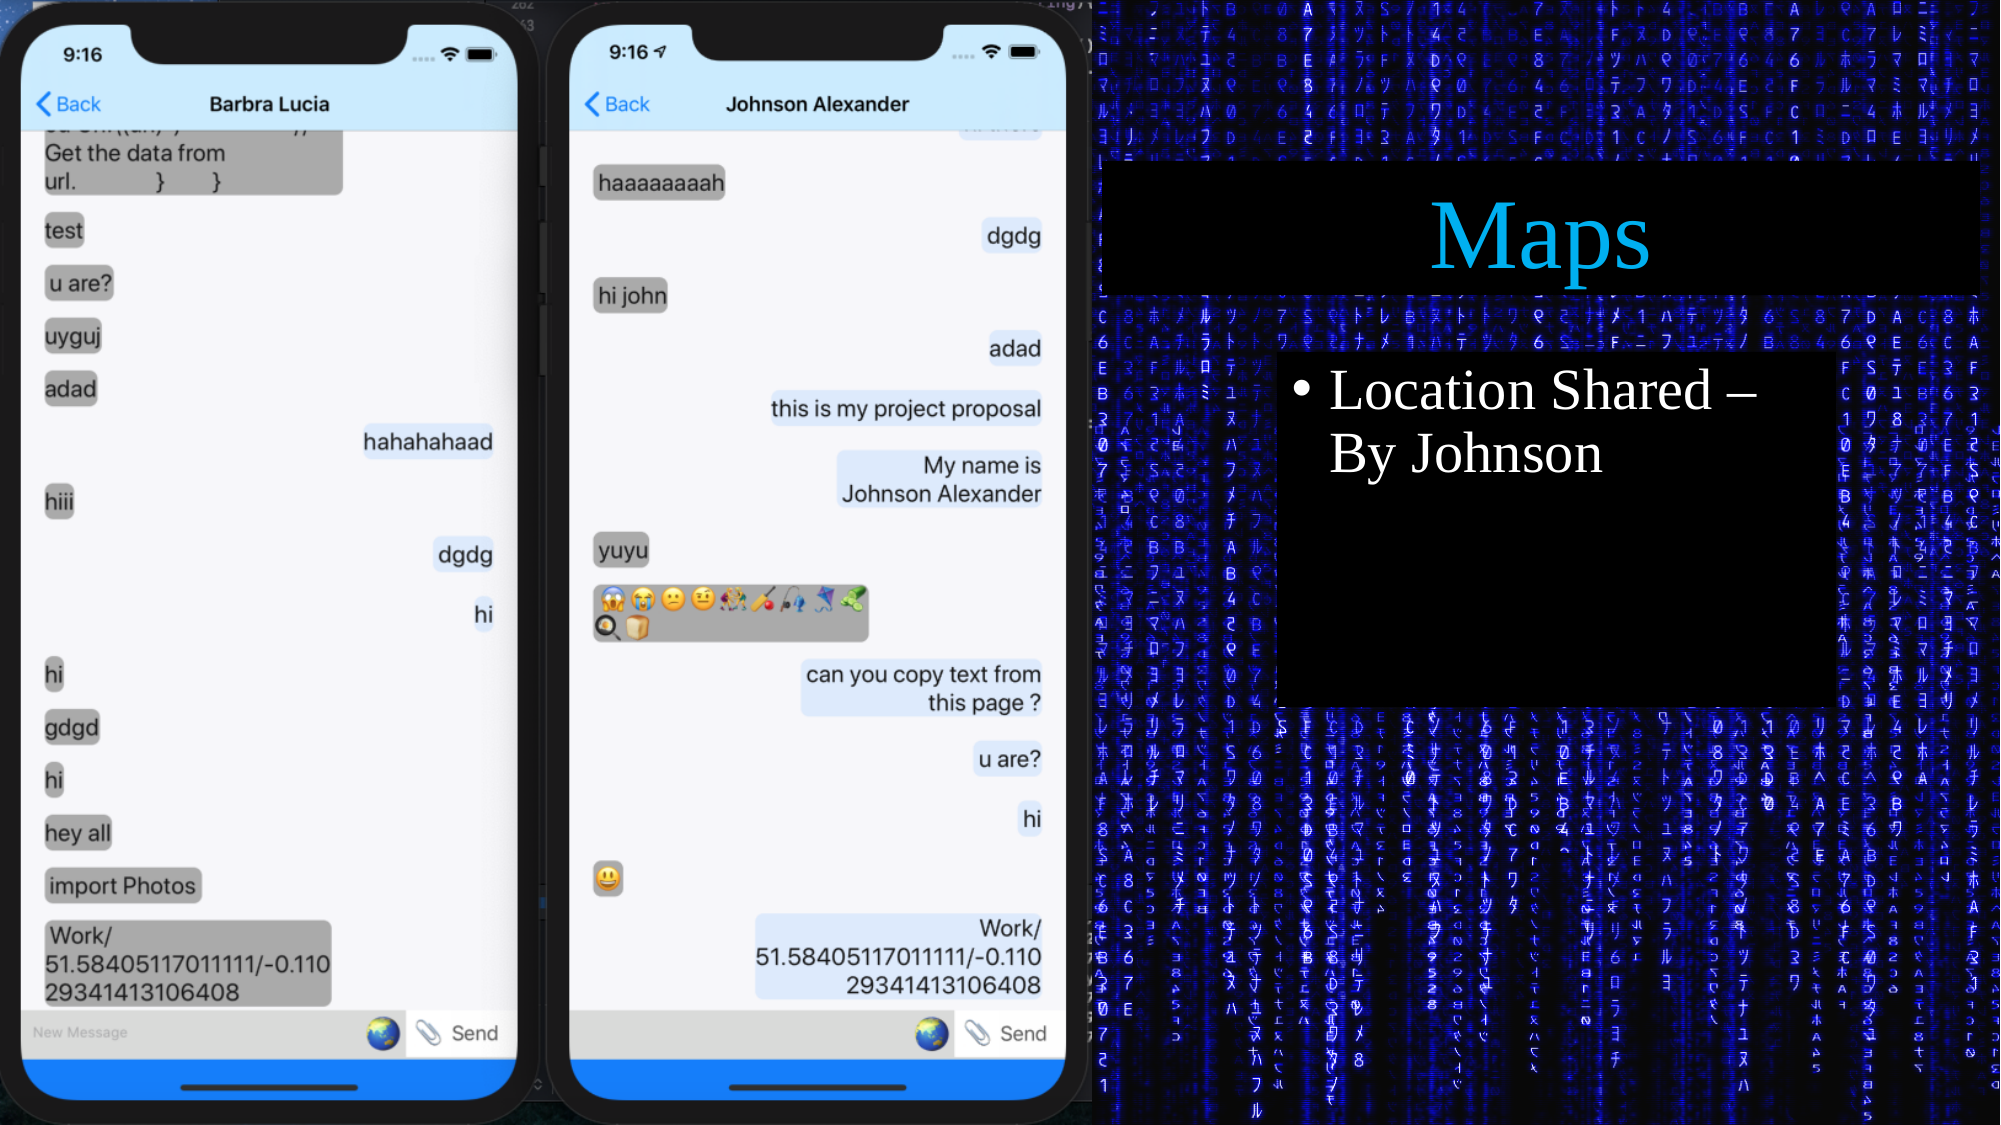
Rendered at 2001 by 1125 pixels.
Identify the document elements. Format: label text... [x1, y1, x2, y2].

text_box Maps [1102, 160, 1980, 296]
text_box Location Shared – By Johnson [1276, 351, 1836, 707]
picture [0, 0, 2000, 1125]
